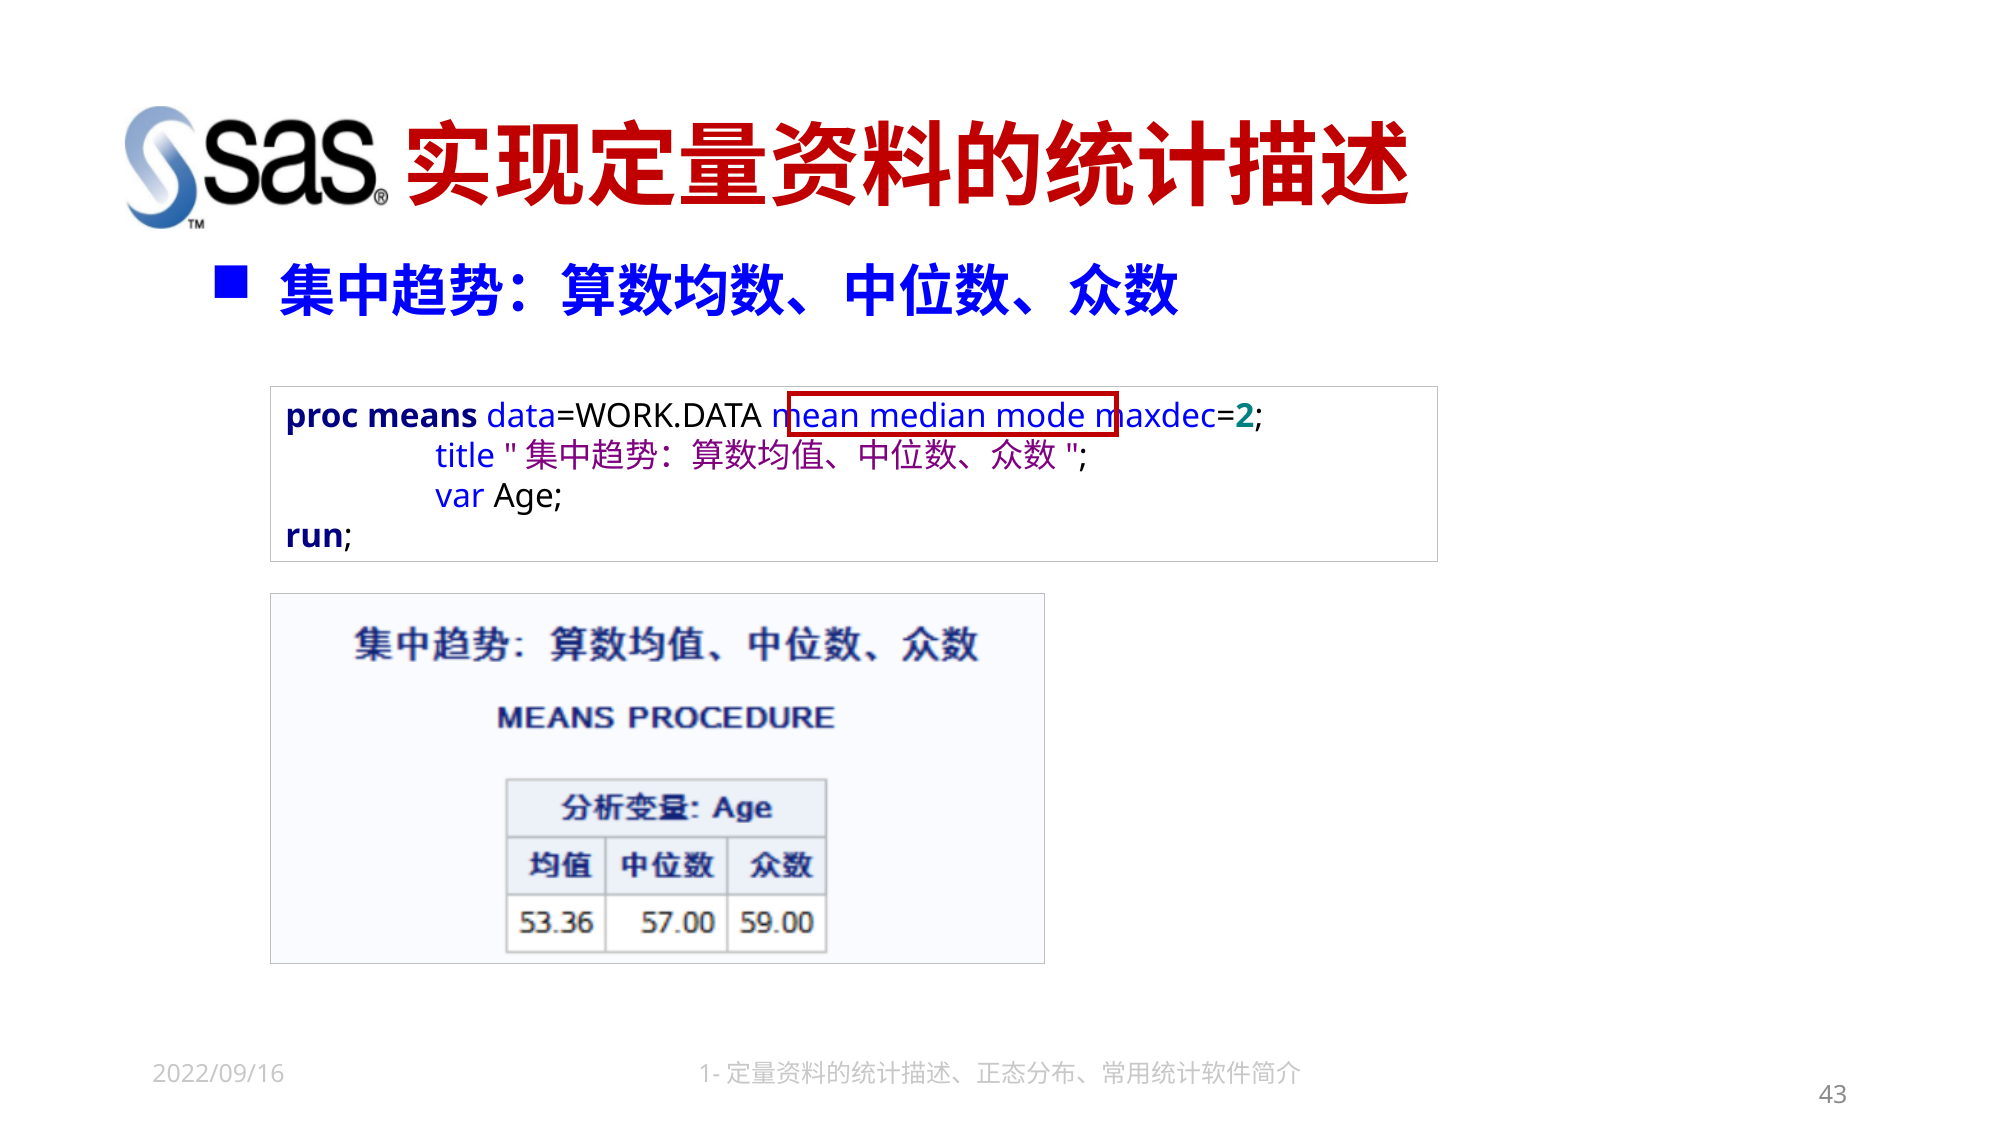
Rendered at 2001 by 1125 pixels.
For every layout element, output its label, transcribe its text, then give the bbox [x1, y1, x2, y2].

title 实现定量资料的统计描述 [137, 59, 1863, 278]
slide_number 43 [1412, 1065, 1863, 1125]
text_box [788, 392, 1118, 435]
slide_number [137, 1042, 588, 1103]
footer 1-定量资料的统计描述、正态分布、常用统计软件简介 [644, 1042, 1356, 1103]
picture [114, 89, 403, 245]
picture [270, 593, 1045, 964]
text_box proc means data=WORK.DATA mean median mode maxdec=2; title "集中趋势：算数均值、中位数、众数"; var Age; run; [270, 386, 1438, 562]
text_box 集中趋势：算数均数、中位数、众数 [195, 214, 1584, 336]
